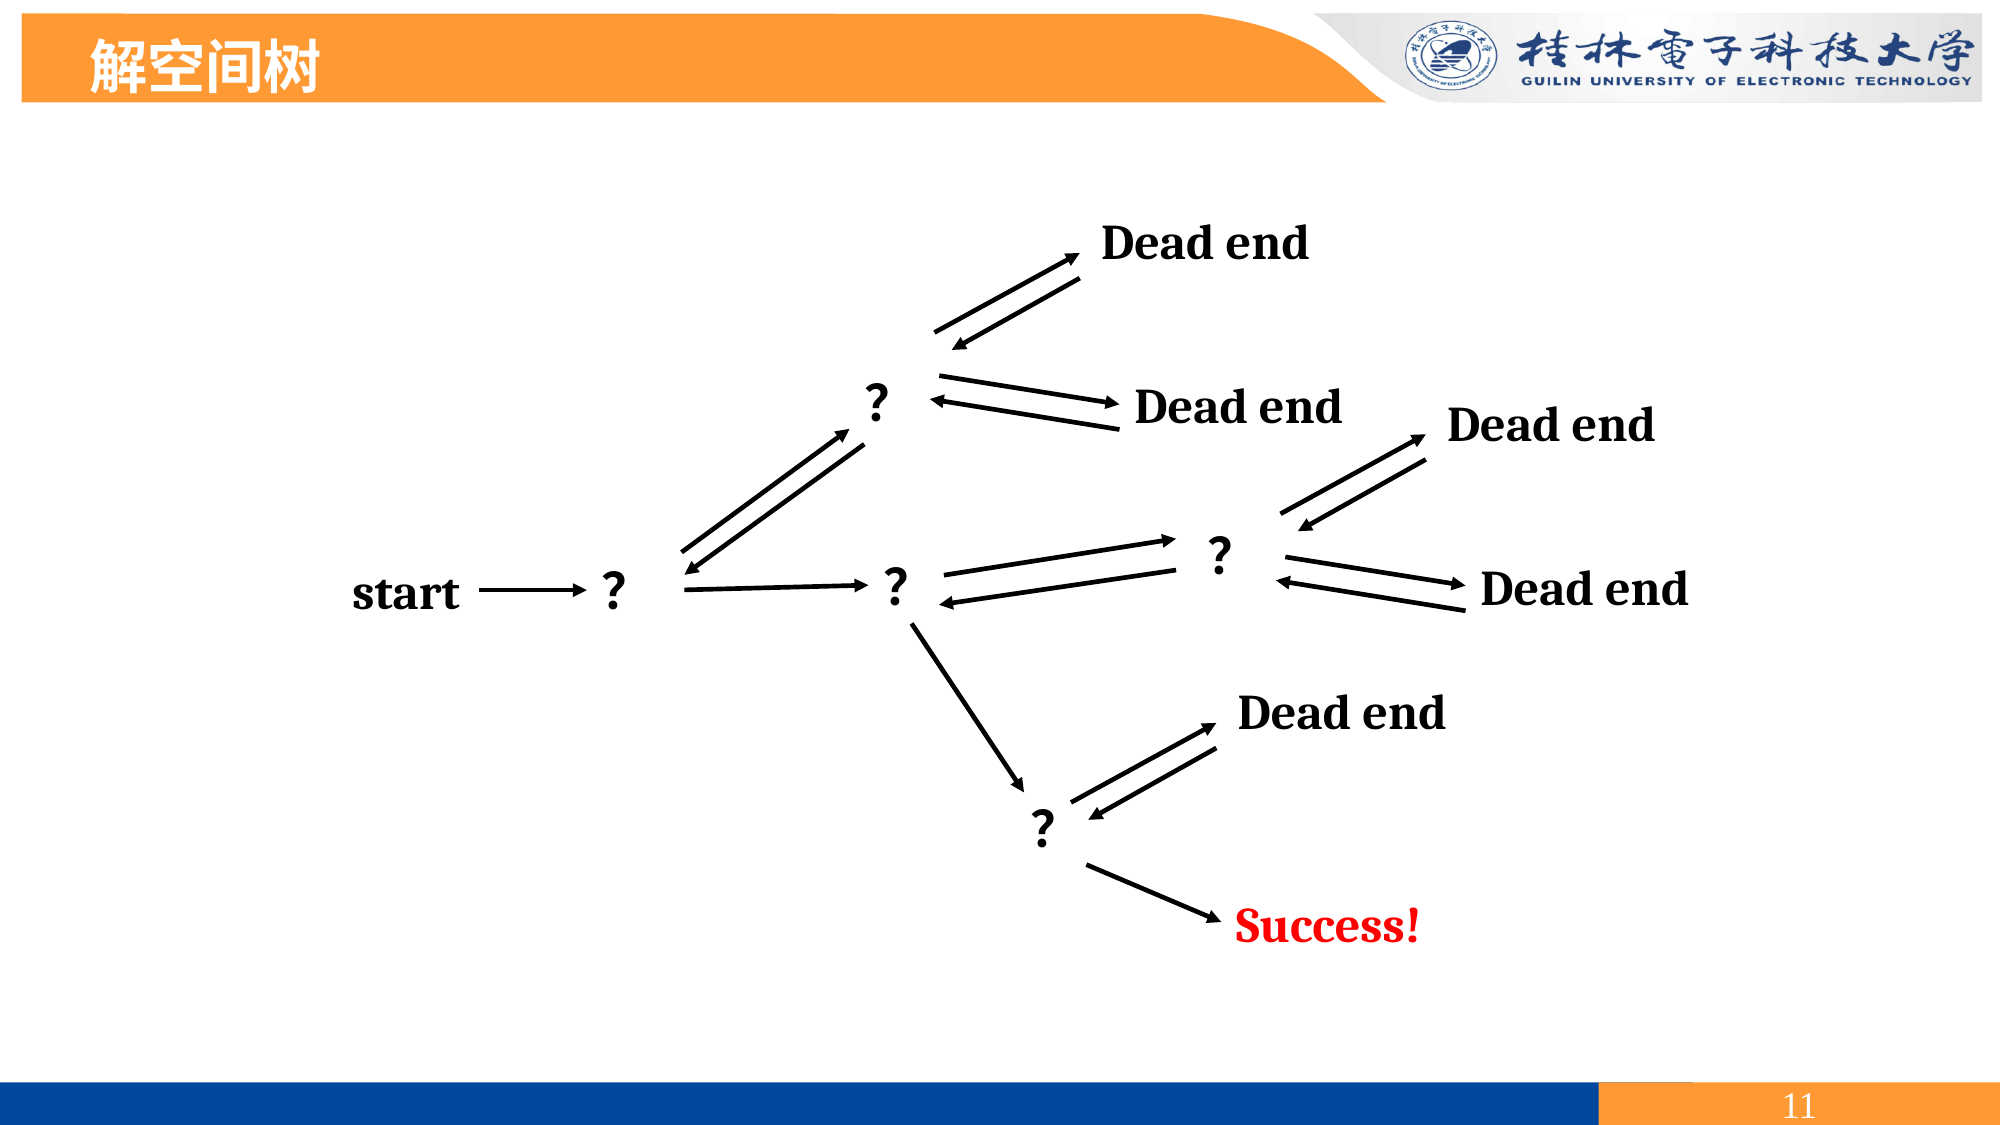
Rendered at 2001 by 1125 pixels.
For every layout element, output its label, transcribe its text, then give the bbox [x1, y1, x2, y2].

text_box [939, 375, 1120, 399]
text_box Dead end [1222, 672, 1488, 747]
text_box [681, 428, 850, 553]
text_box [1088, 747, 1217, 820]
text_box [951, 278, 1080, 350]
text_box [1086, 865, 1222, 923]
text_box Dead end [1119, 366, 1384, 442]
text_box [1070, 722, 1217, 803]
text_box Dead end [1086, 202, 1351, 278]
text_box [1275, 580, 1466, 611]
text_box ？ [1015, 789, 1158, 865]
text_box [938, 569, 1177, 605]
text_box ？ [849, 363, 992, 439]
text_box 解空间树 [74, 23, 1101, 109]
text_box ？ [868, 547, 1010, 623]
text_box Dead end [1432, 383, 1697, 459]
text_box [1280, 434, 1426, 514]
text_box Dead end [1465, 547, 1730, 623]
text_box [1285, 556, 1466, 580]
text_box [911, 623, 1024, 793]
text_box Success! [1221, 884, 1486, 960]
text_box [684, 444, 865, 575]
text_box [934, 252, 1080, 333]
text_box start [337, 552, 479, 627]
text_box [1297, 459, 1426, 532]
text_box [684, 585, 869, 590]
picture [1386, 0, 2000, 103]
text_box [929, 399, 1120, 430]
text_box ？ [1192, 516, 1335, 592]
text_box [943, 538, 1176, 569]
text_box ？ [586, 552, 729, 627]
